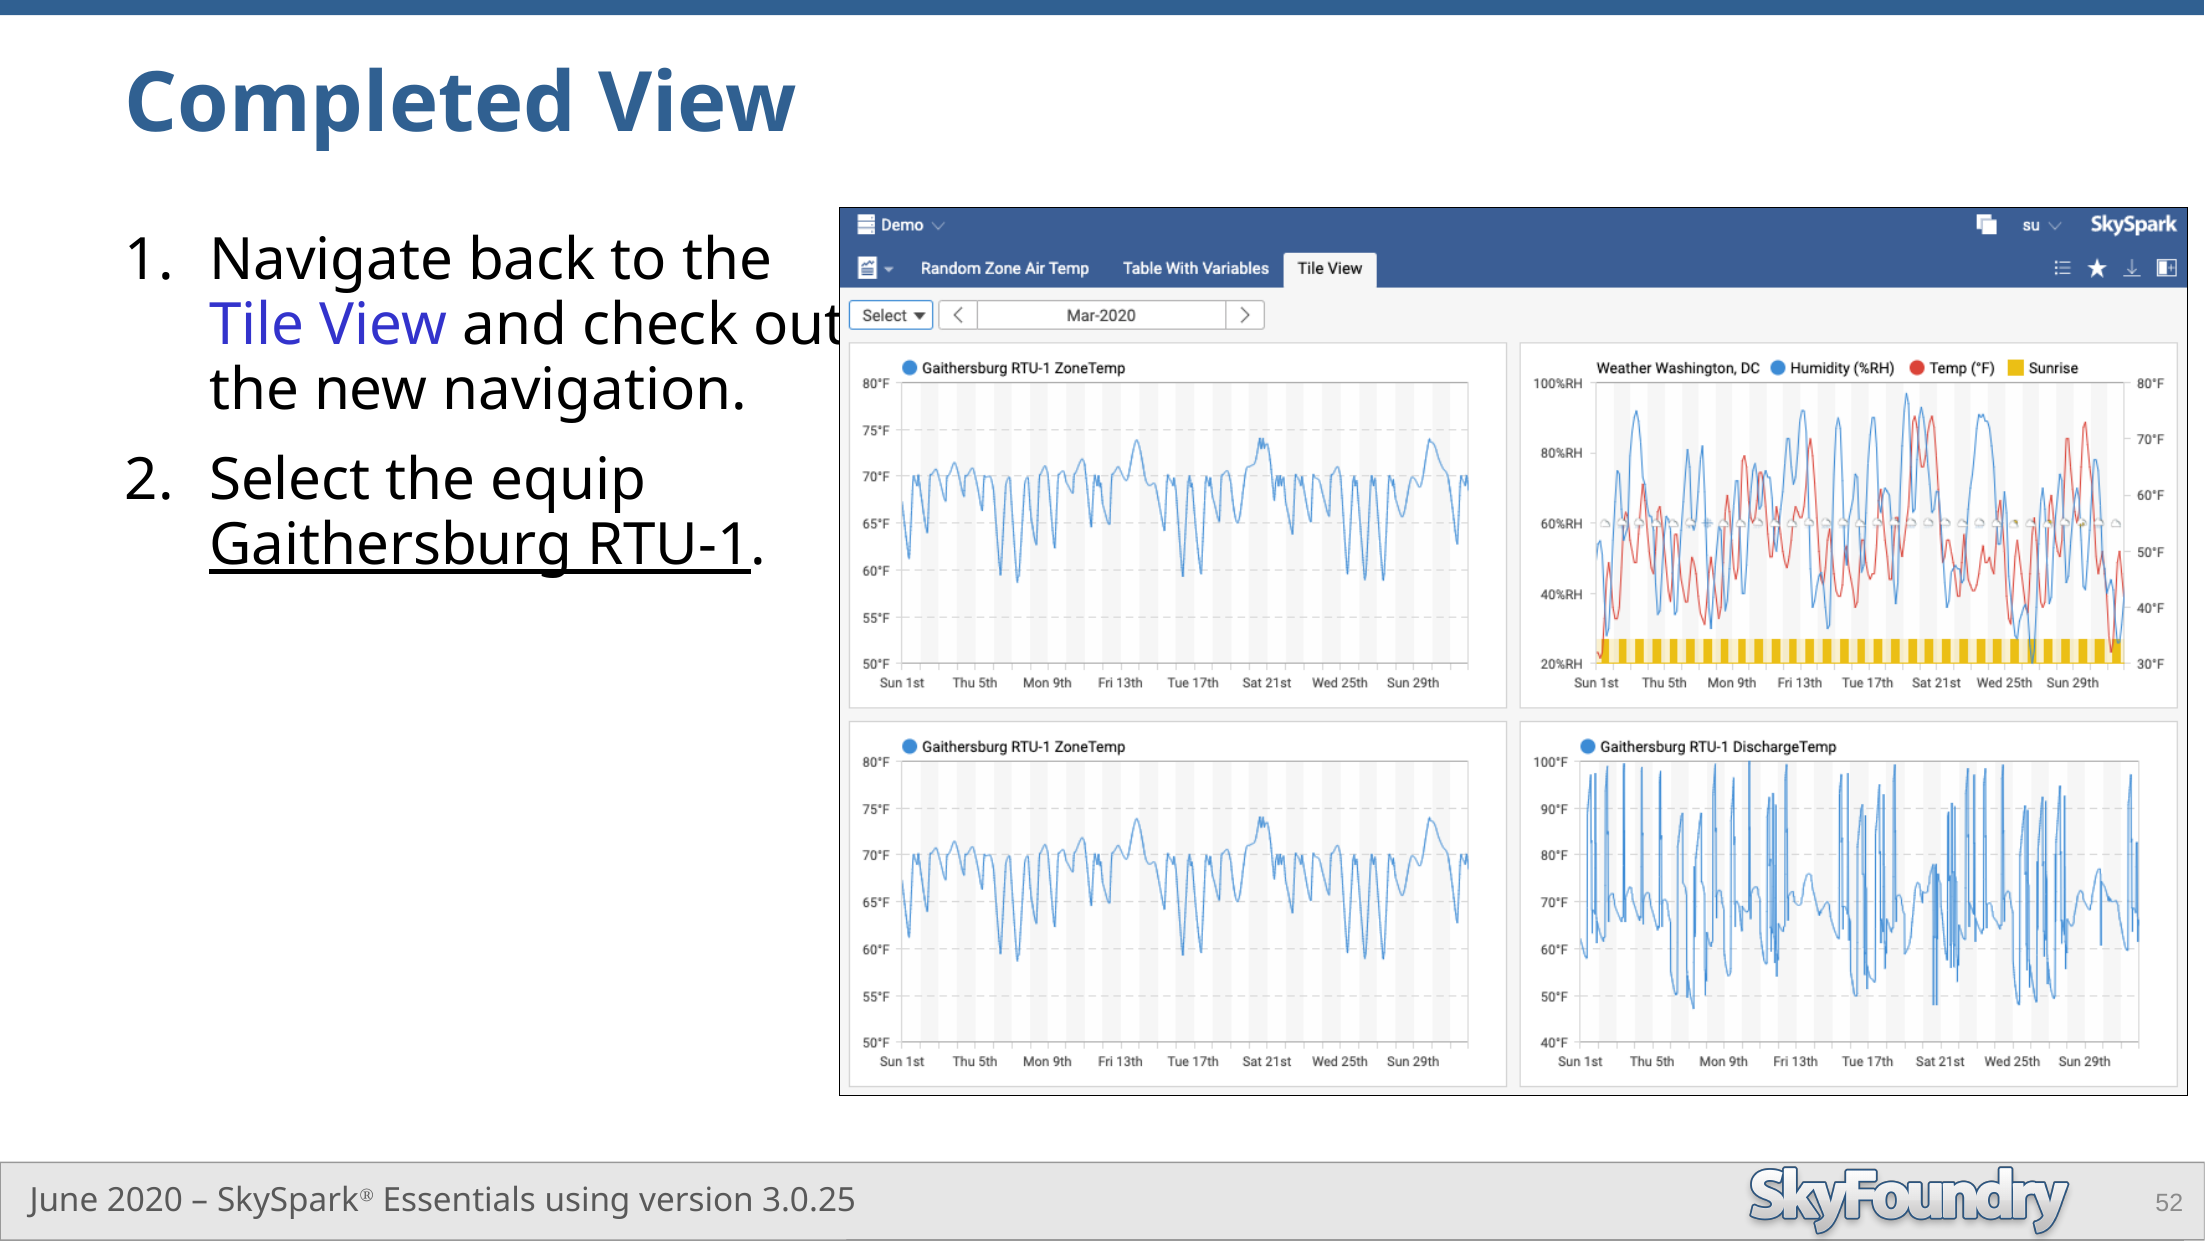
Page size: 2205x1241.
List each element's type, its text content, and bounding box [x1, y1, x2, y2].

picture [1739, 1236, 2076, 1241]
title Completed View [110, 49, 2094, 158]
slide_number 52 [1702, 1170, 2199, 1236]
picture [1739, 1145, 2076, 1170]
list Navigate back to the Tile View and check out the new navigation. Select the equip Gaithersburg RTU-1. [110, 220, 878, 1109]
picture [839, 207, 2188, 1097]
